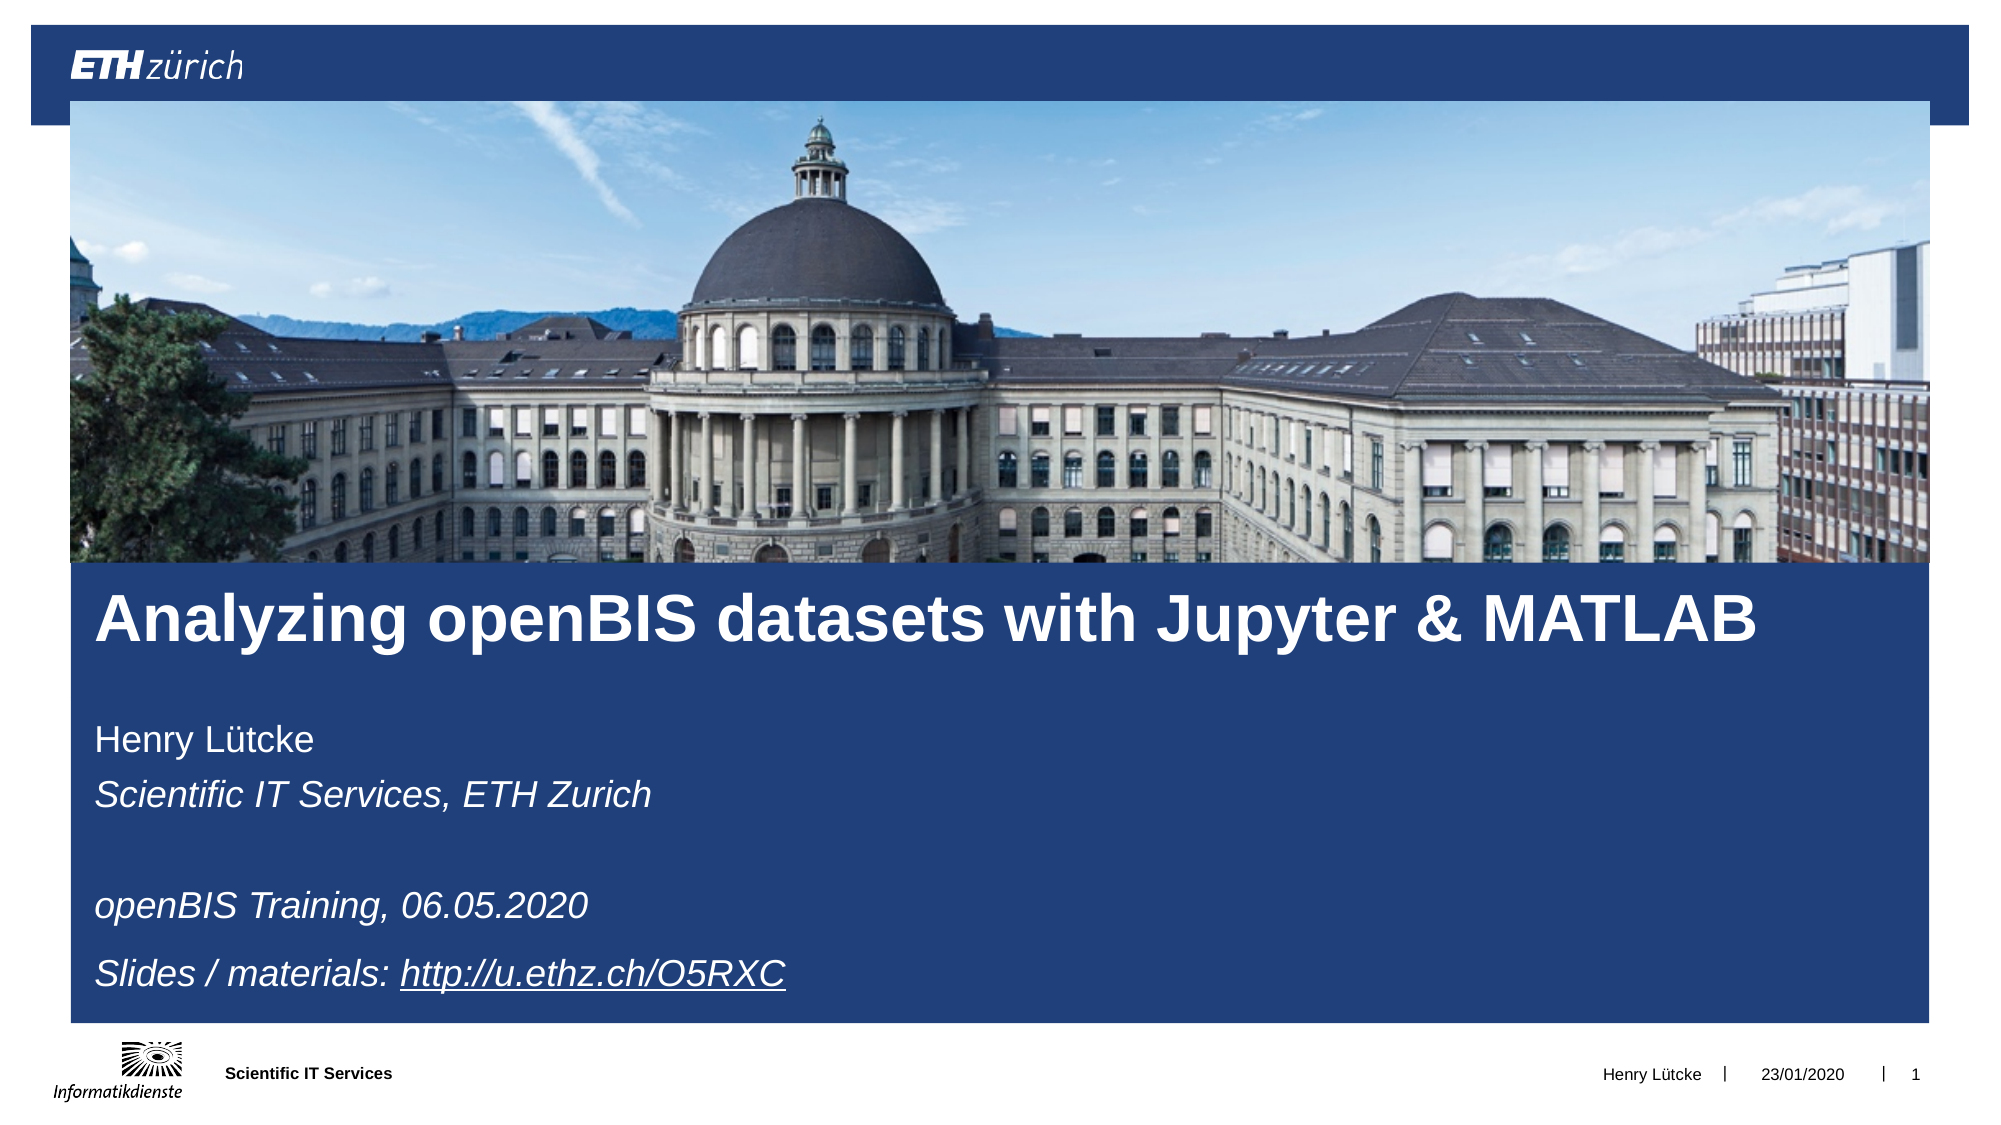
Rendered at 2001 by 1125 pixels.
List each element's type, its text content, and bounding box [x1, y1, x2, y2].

title Analyzing openBIS datasets with Jupyter & MATLAB [70, 562, 1930, 698]
slide_number 1 [1886, 1034, 1946, 1112]
subtitle Henry Lütcke Scientific IT Services, ETH Zurich openBIS Training, 06.05.2020 Slides / materials: http://u.ethz.ch/O5RXC [70, 698, 1930, 1024]
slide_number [1736, 1034, 1870, 1112]
picture [53, 1042, 182, 1106]
picture [70, 101, 1930, 562]
footer Henry Lütcke [999, 1034, 1702, 1112]
